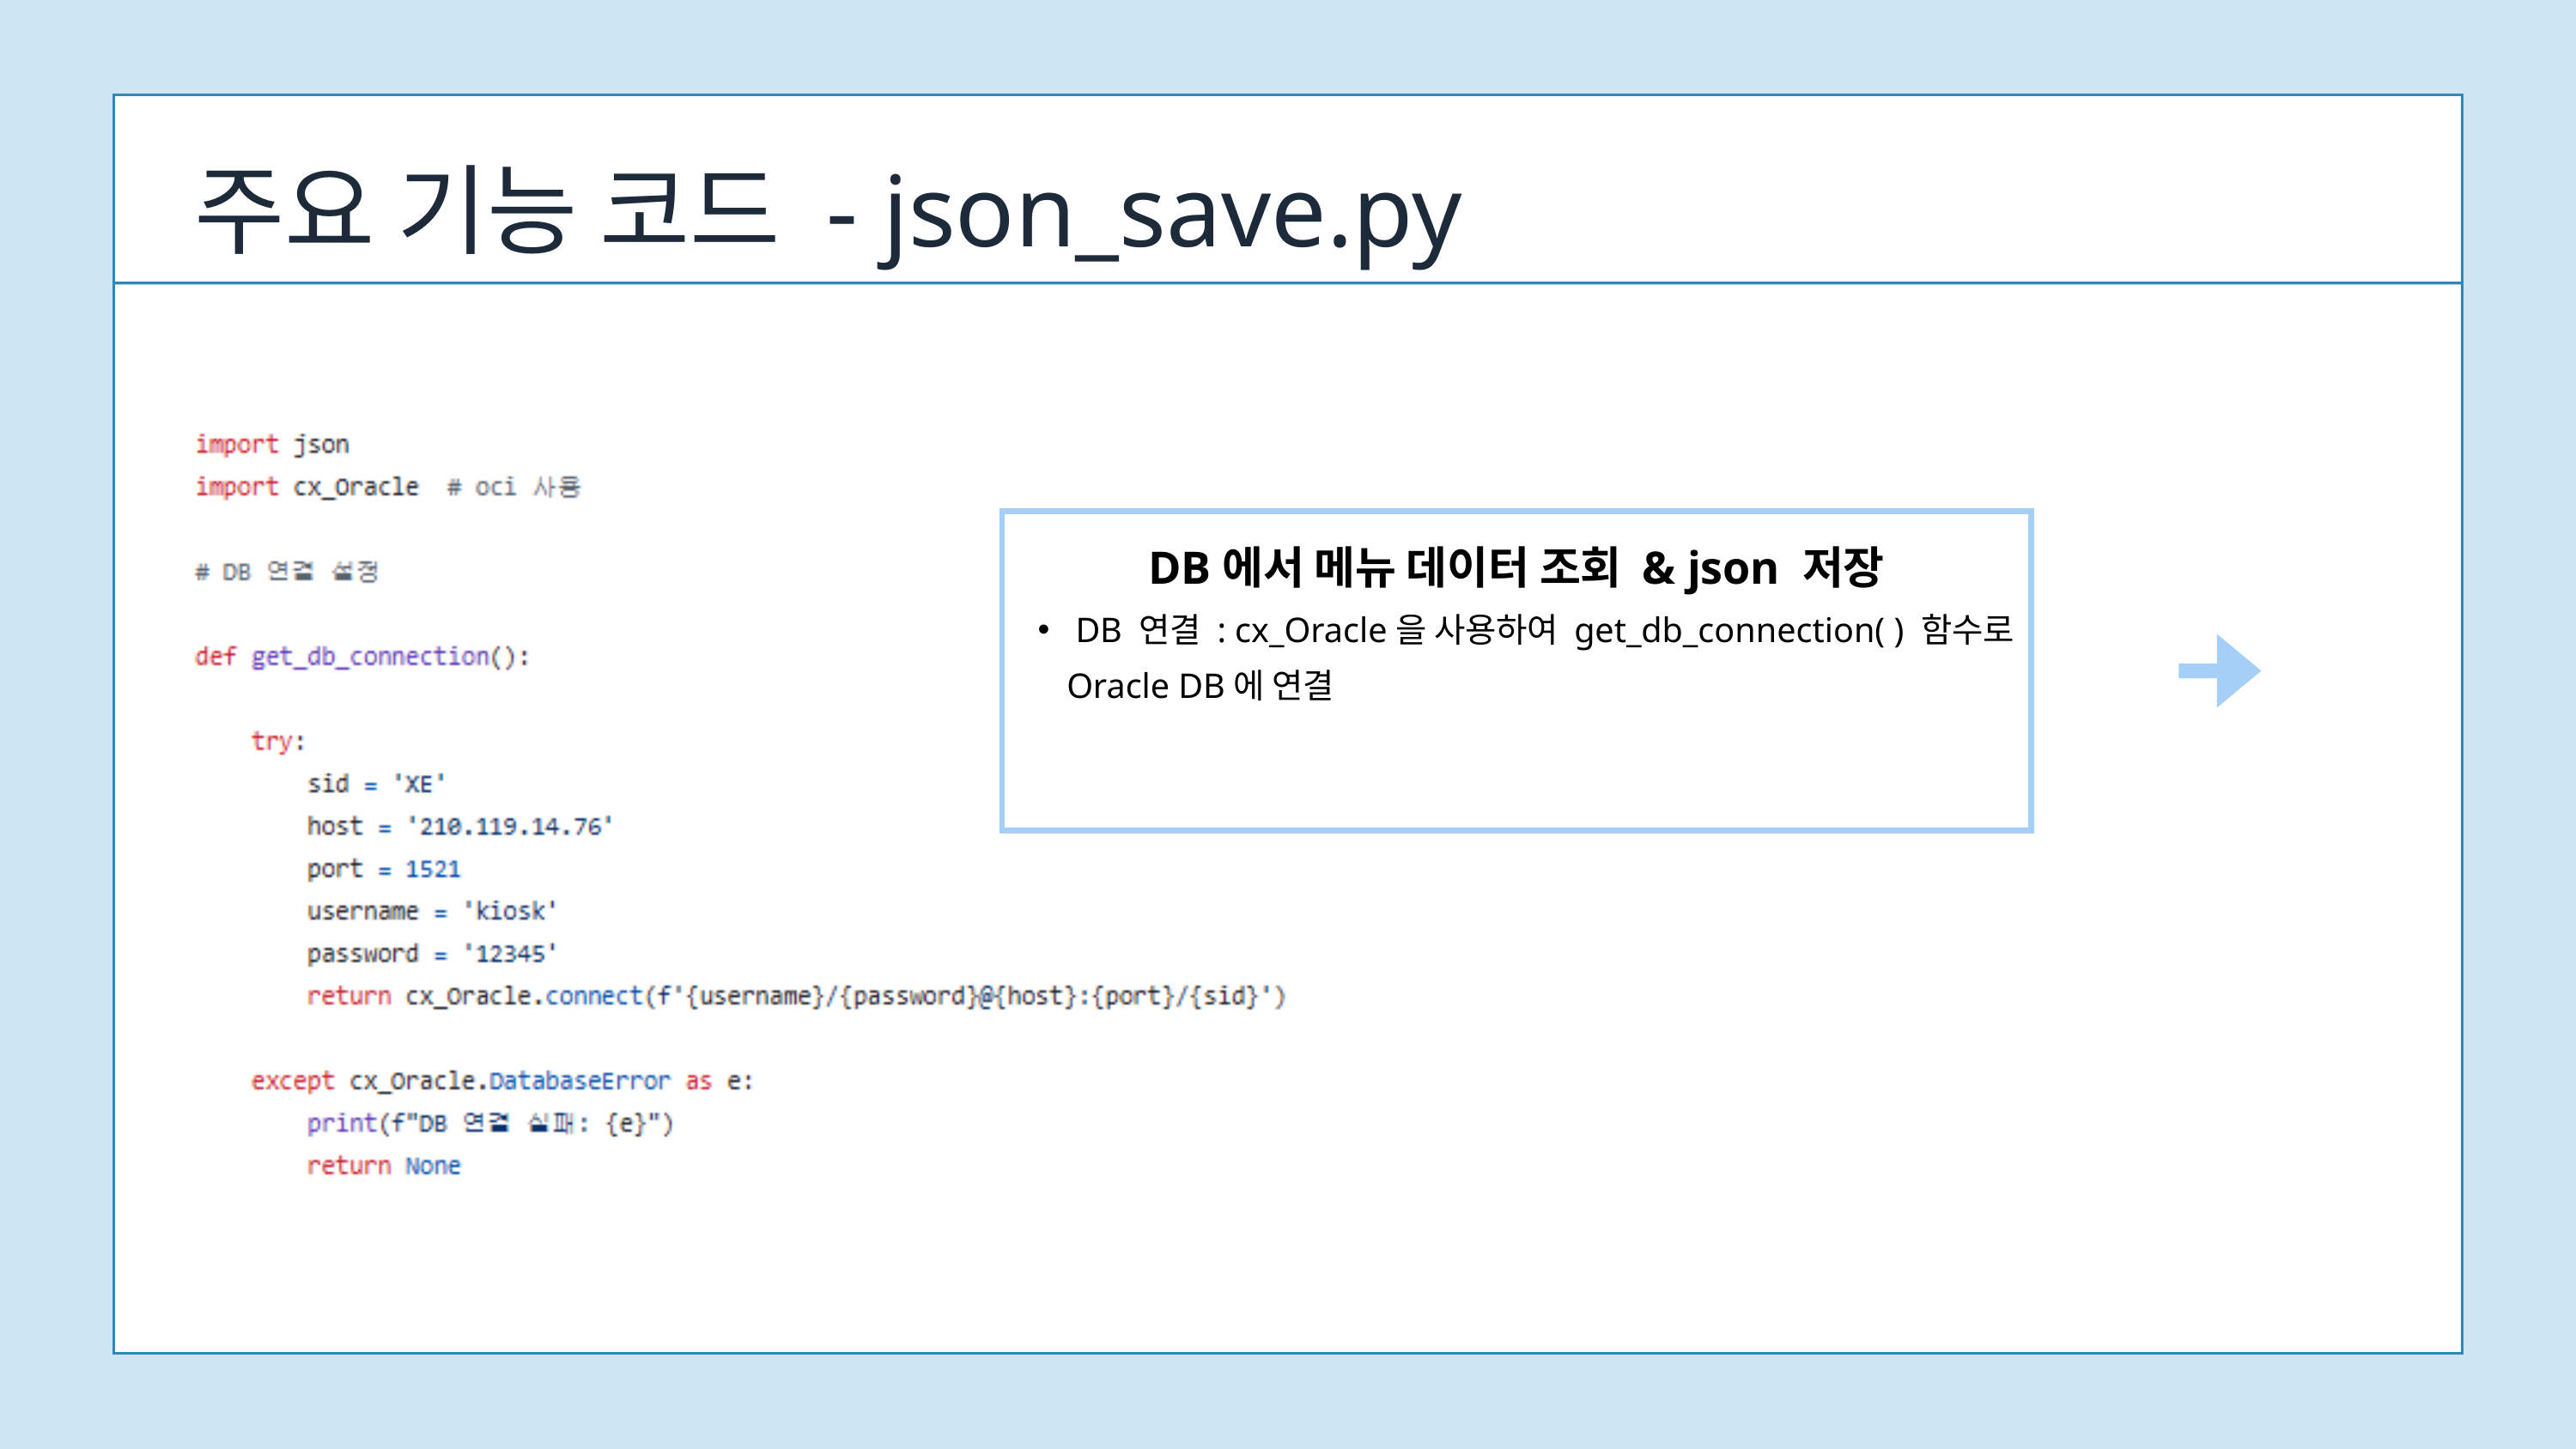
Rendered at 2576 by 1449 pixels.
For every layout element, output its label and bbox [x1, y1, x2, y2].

text_box [1001, 511, 2032, 831]
text_box [113, 94, 2463, 1354]
